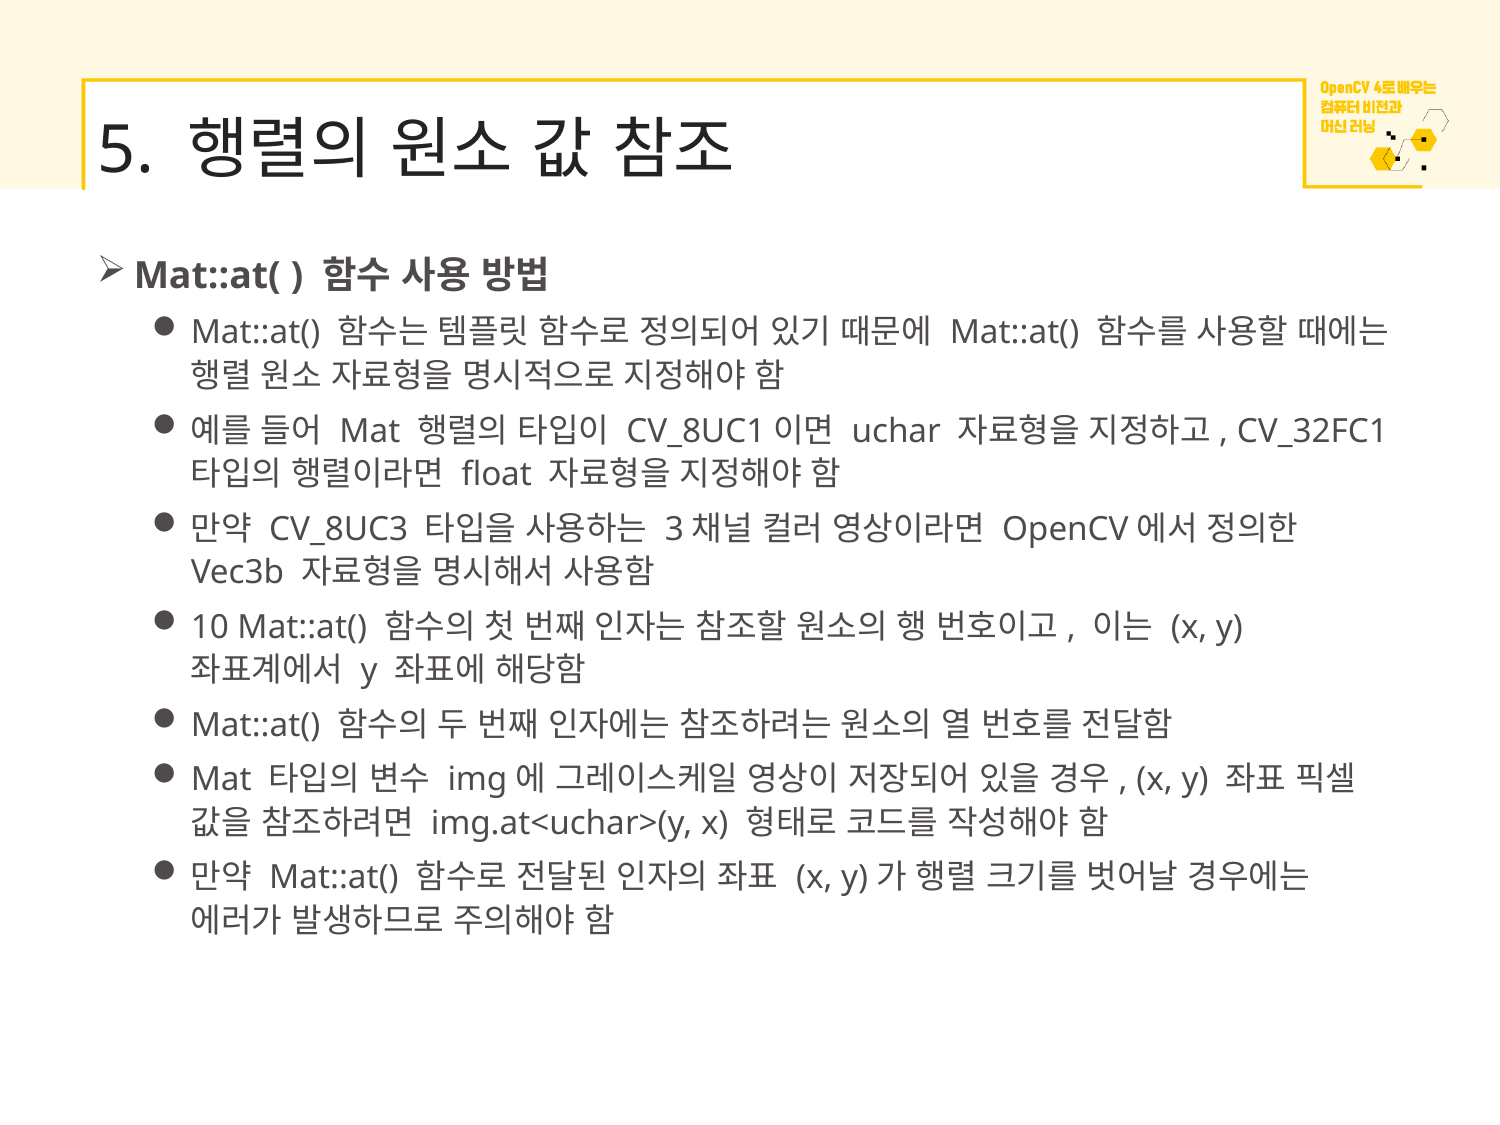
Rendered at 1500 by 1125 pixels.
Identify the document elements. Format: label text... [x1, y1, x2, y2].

title 5. 행렬의 원소 값 참조 [82, 61, 1413, 193]
picture [0, 0, 1500, 1125]
list Mat::at( ) 함수 사용 방법 Mat::at() 함수는 템플릿 함수로 정의되어 있기 때문에 Mat::at() 함수를 사용할 때에는 행렬 원소 자료형을 명시적으로 지정해야 함 예를 들어 Mat 행렬의 타입이 CV_8UC1이면 uchar 자료형을 지정하고, CV_32FC1 타입의 행렬이라면 float 자료형을 지정해야 함 만약 CV_8UC3 타입을 사용하는 3채널 컬러 영상이라면 OpenCV에서 정의한 Vec3b 자료형을 명시해서 사용함 10 Mat::at() 함수의 첫 번째 인자는 참조할 원소의 행 번호이고, 이는 (x, y) 좌표계에서 y 좌표에 해당함 Mat::at() 함수의 두 번째 인자에는 참조하려는 원소의 열 번호를 전달함 Mat 타입의 변수 img에 그레이스케일 영상이 저장되어 있을 경우, (x, y) 좌표 픽셀 값을 참조하려면 img.at<uchar>(y, x) 형태로 코드를 작성해야 함 만약 Mat::at() 함수로 전달된 인자의 좌표 (x, y)가 행렬 크기를 벗어날 경우에는 에러가 발생하므로 주의해야 함 [81, 239, 1412, 1054]
